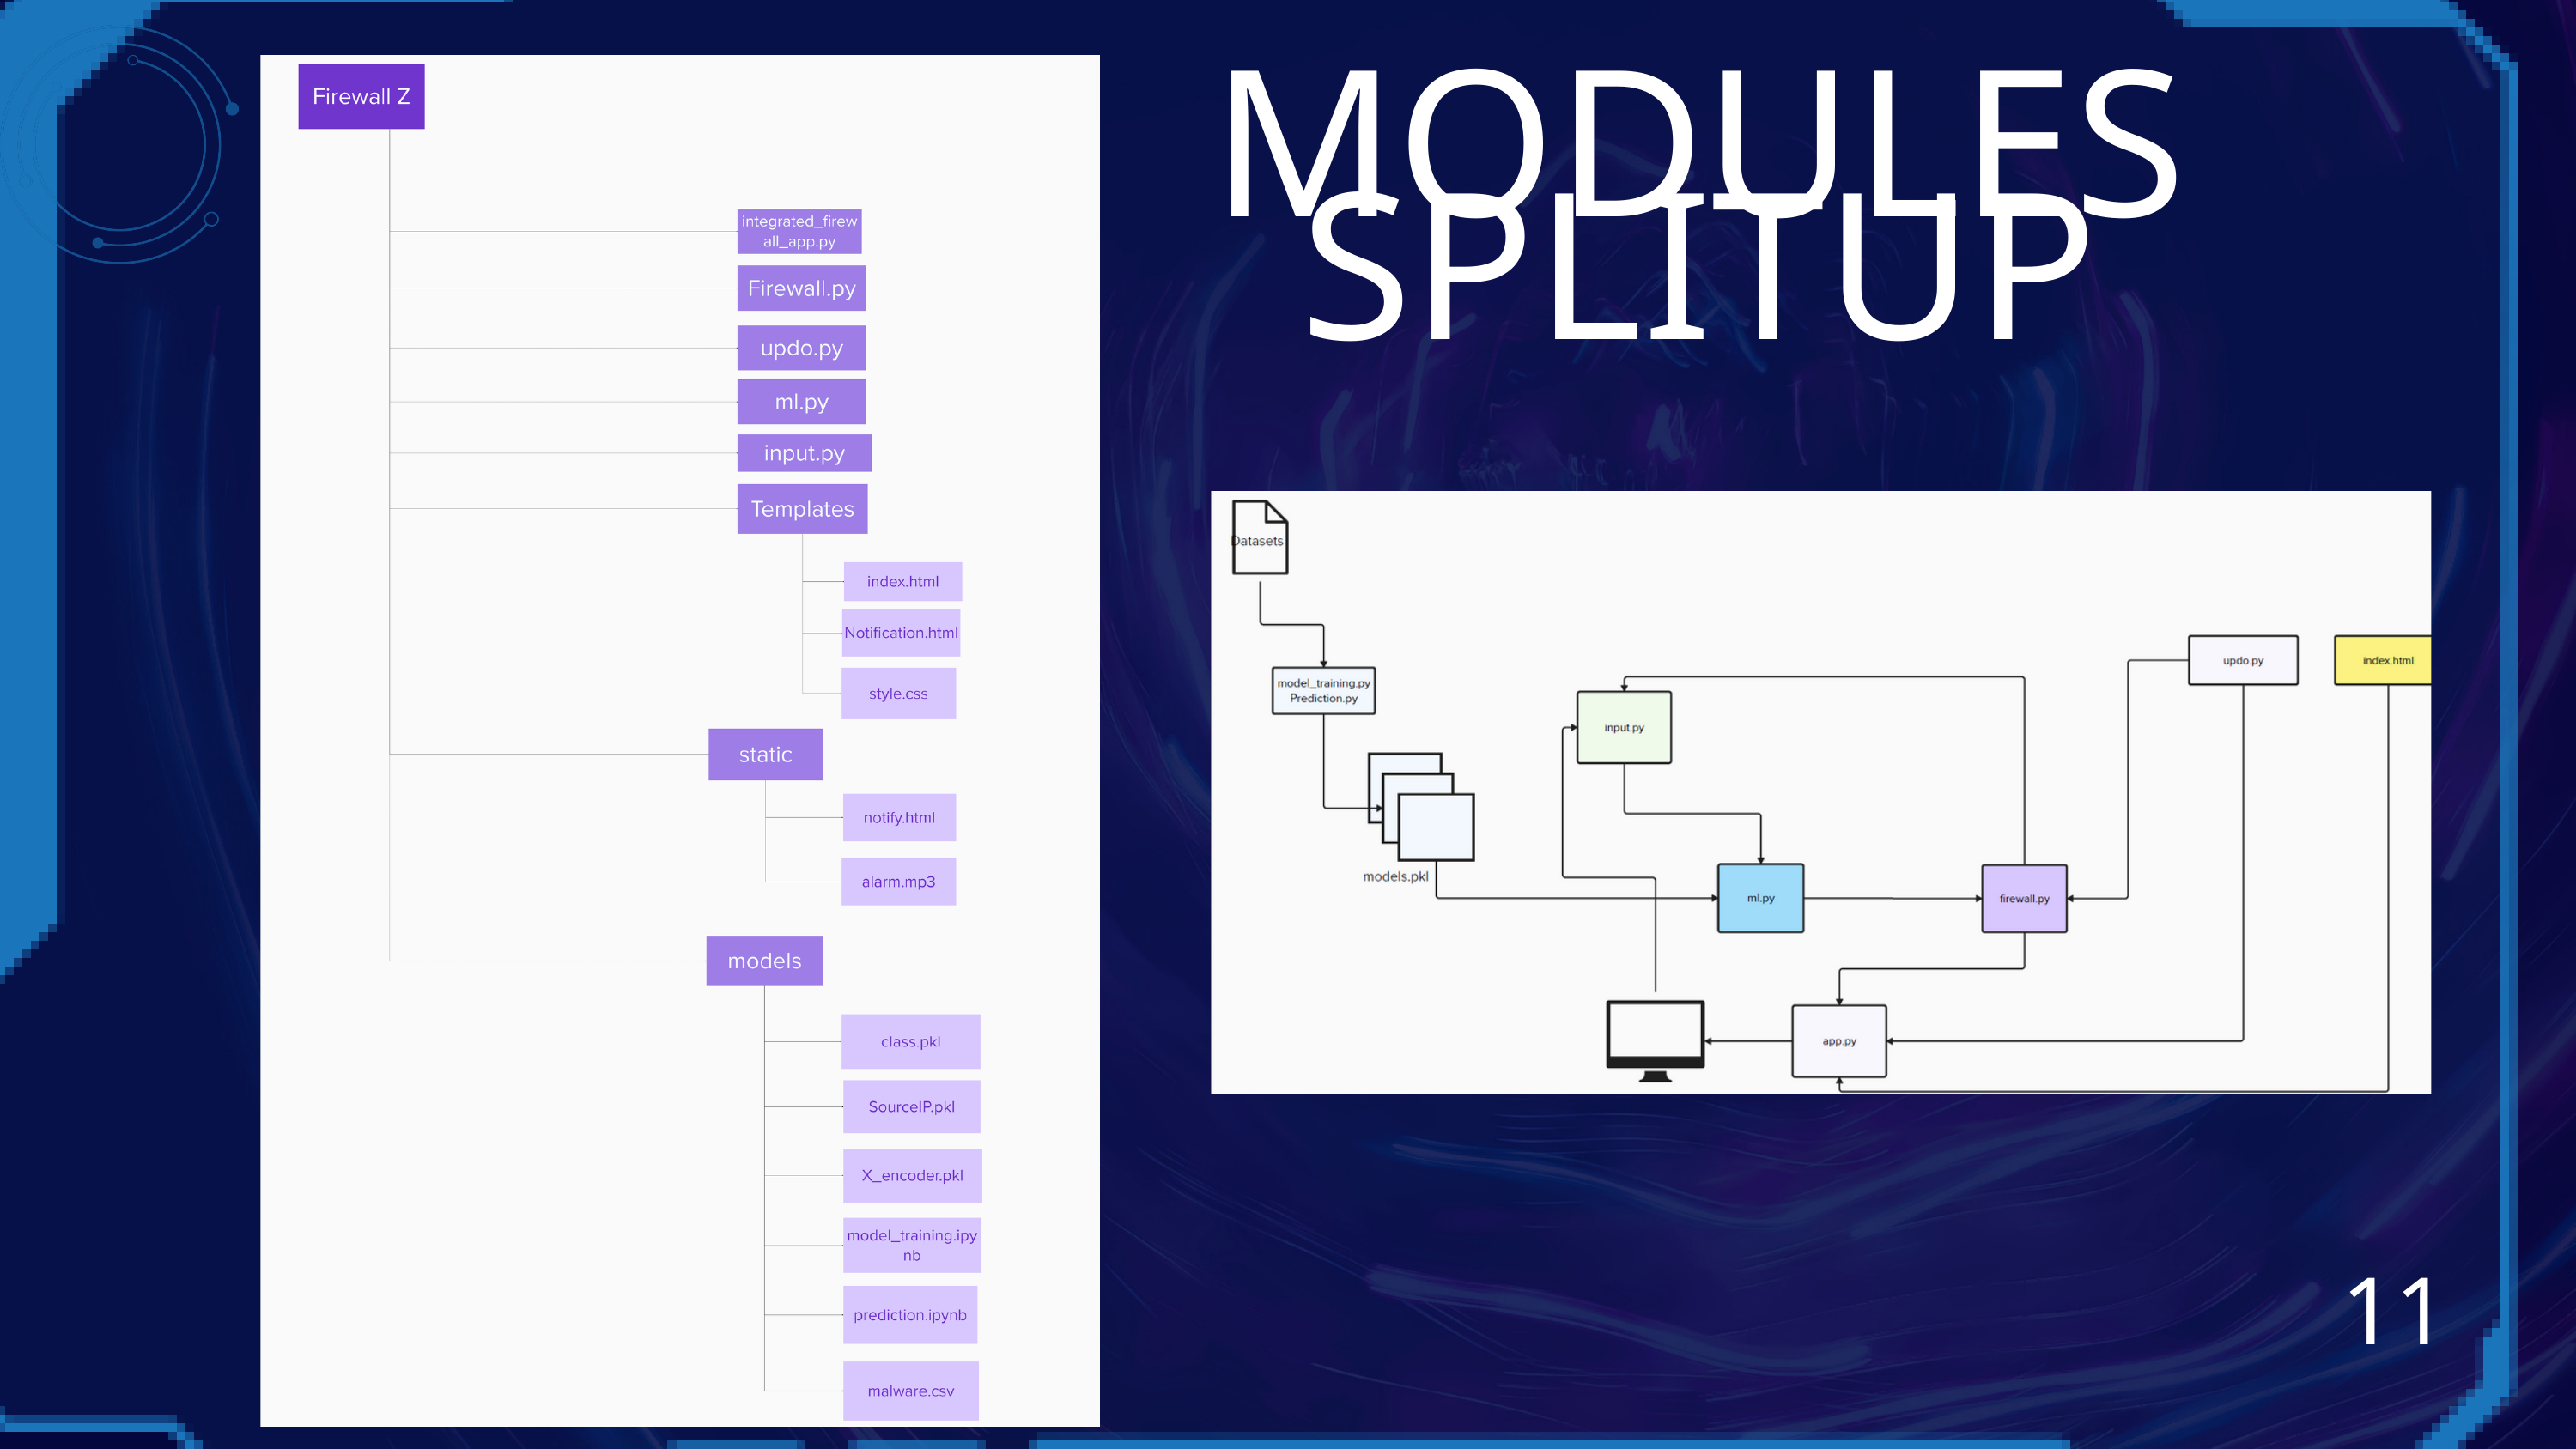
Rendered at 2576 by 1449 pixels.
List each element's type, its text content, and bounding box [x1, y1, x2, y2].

text_box [1210, 491, 2432, 1094]
text_box [260, 55, 1100, 1427]
text_box MODULES SPLITUP [1070, 135, 2329, 380]
text_box [0, 25, 240, 264]
text_box [0, 0, 2518, 1449]
text_box [2518, 0, 2576, 1449]
text_box 11 [2308, 1233, 2482, 1364]
